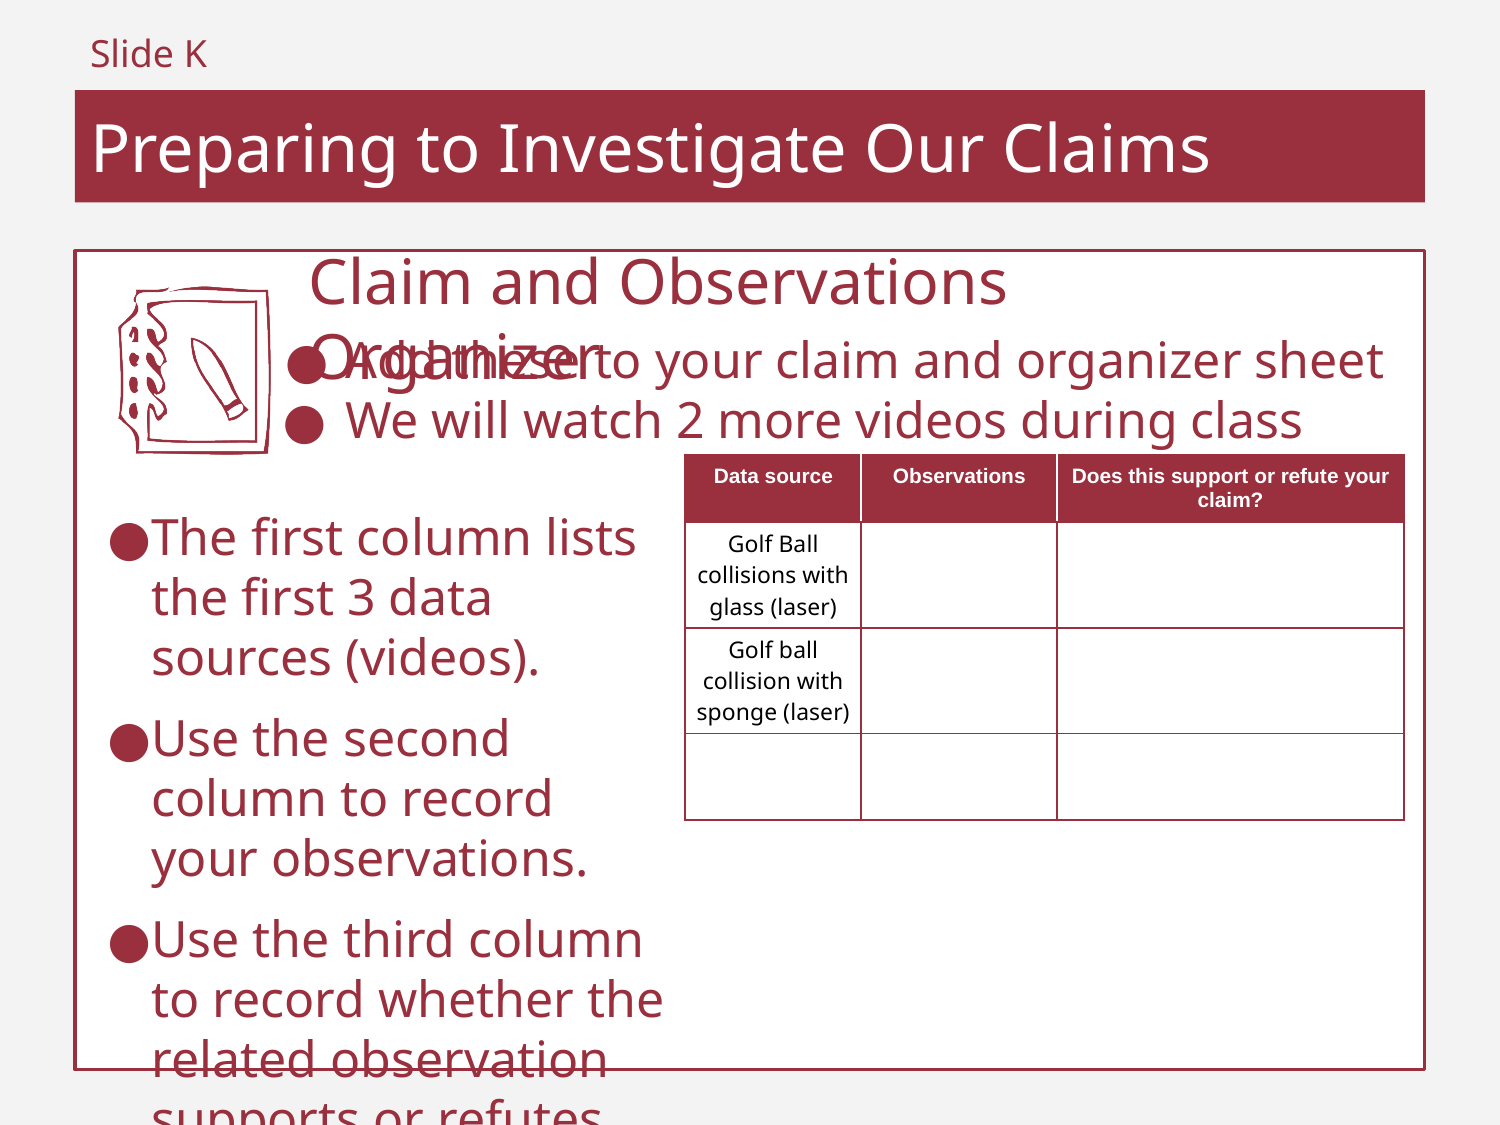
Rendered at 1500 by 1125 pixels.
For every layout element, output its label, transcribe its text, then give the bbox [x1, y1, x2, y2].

table_cell Golf ball collision with sponge (laser) [686, 629, 860, 733]
table_cell [862, 734, 1056, 819]
text_box The first column lists the first 3 data sources (videos). Use the second column to record your observations. Use the third column to record whether the related observation supports or refutes your claim. [104, 505, 669, 895]
table_header Data source [686, 455, 860, 521]
text_box Slide K [75, 0, 686, 90]
table_cell Golf Ball collisions with glass (laser) [686, 523, 860, 627]
picture [118, 286, 271, 455]
table_cell [1058, 734, 1403, 819]
table_cell [1058, 629, 1403, 733]
text_box Claim and Observations Organizer [293, 227, 1252, 328]
table_cell [862, 523, 1056, 627]
table_header Does this support or refute your claim? [1058, 455, 1403, 521]
text_box Add these to your claim and organizer sheet We will watch 2 more videos during class [275, 328, 1426, 419]
table_cell [686, 734, 860, 819]
table_cell [1058, 523, 1403, 627]
text_box [74, 250, 1425, 1070]
table_cell [862, 629, 1056, 733]
text_box Preparing to Investigate Our Claims [74, 90, 1425, 203]
table_header Observations [862, 455, 1056, 521]
